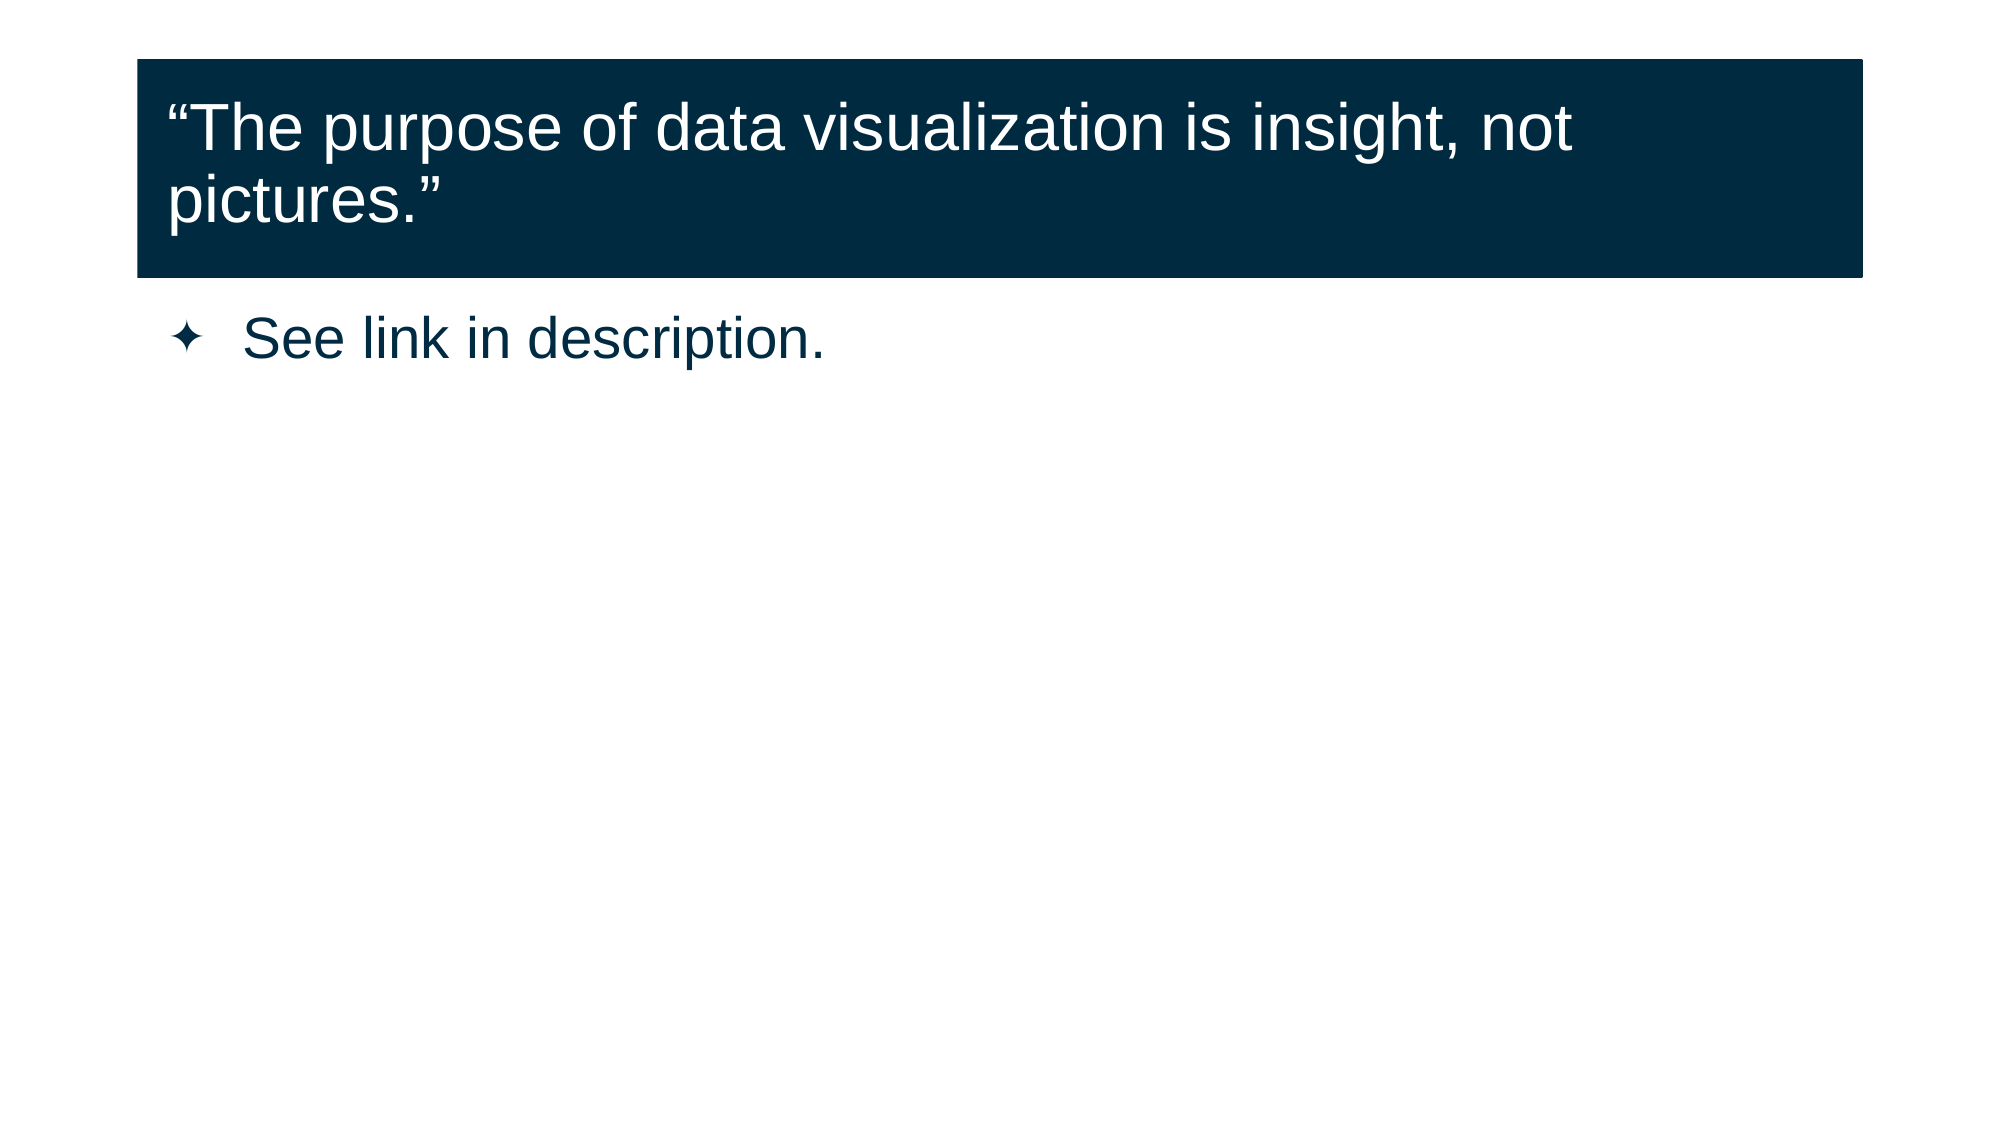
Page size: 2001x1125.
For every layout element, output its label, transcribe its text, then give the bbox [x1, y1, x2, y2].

list See link in description. [137, 307, 1863, 372]
title “The purpose of data visualization is insight, not pictures.” [137, 59, 1863, 278]
